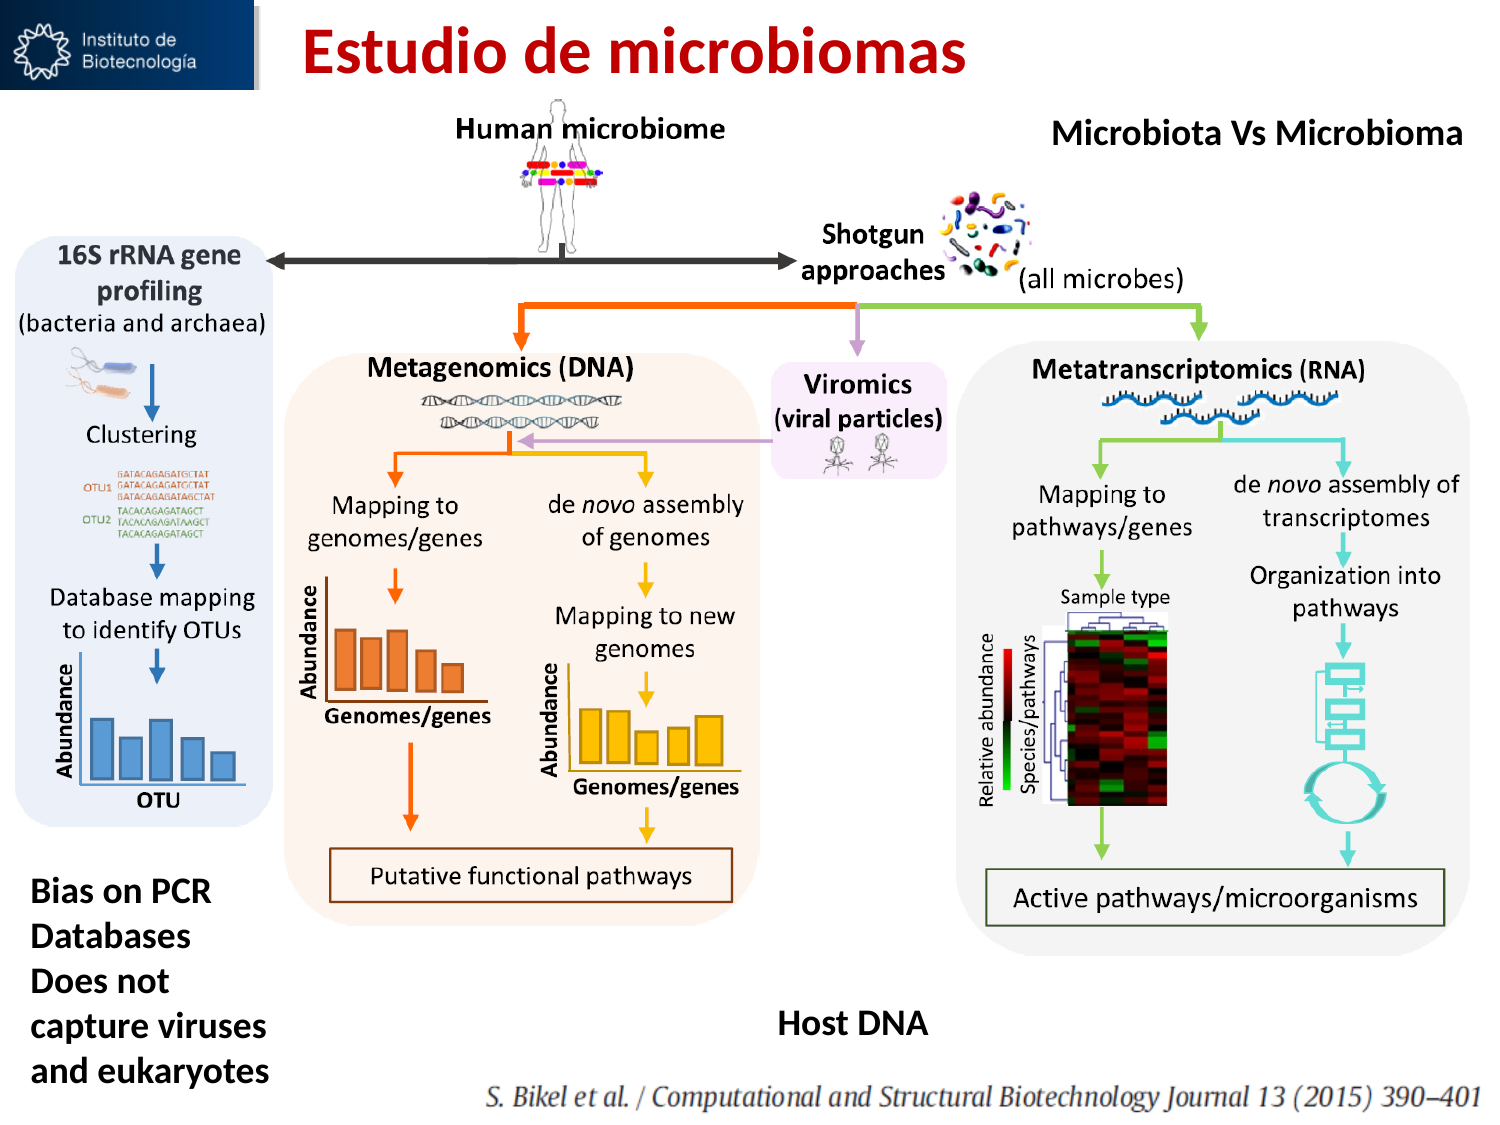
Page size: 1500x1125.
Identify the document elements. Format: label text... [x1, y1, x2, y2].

text_box Estudio de microbiomas [287, 0, 1483, 90]
picture [477, 1070, 1495, 1118]
text_box Host DNA [762, 990, 944, 1050]
picture [0, 0, 1483, 966]
text_box Bias on PCR Databases Does not capture viruses and eukaryotes [15, 974, 290, 1099]
